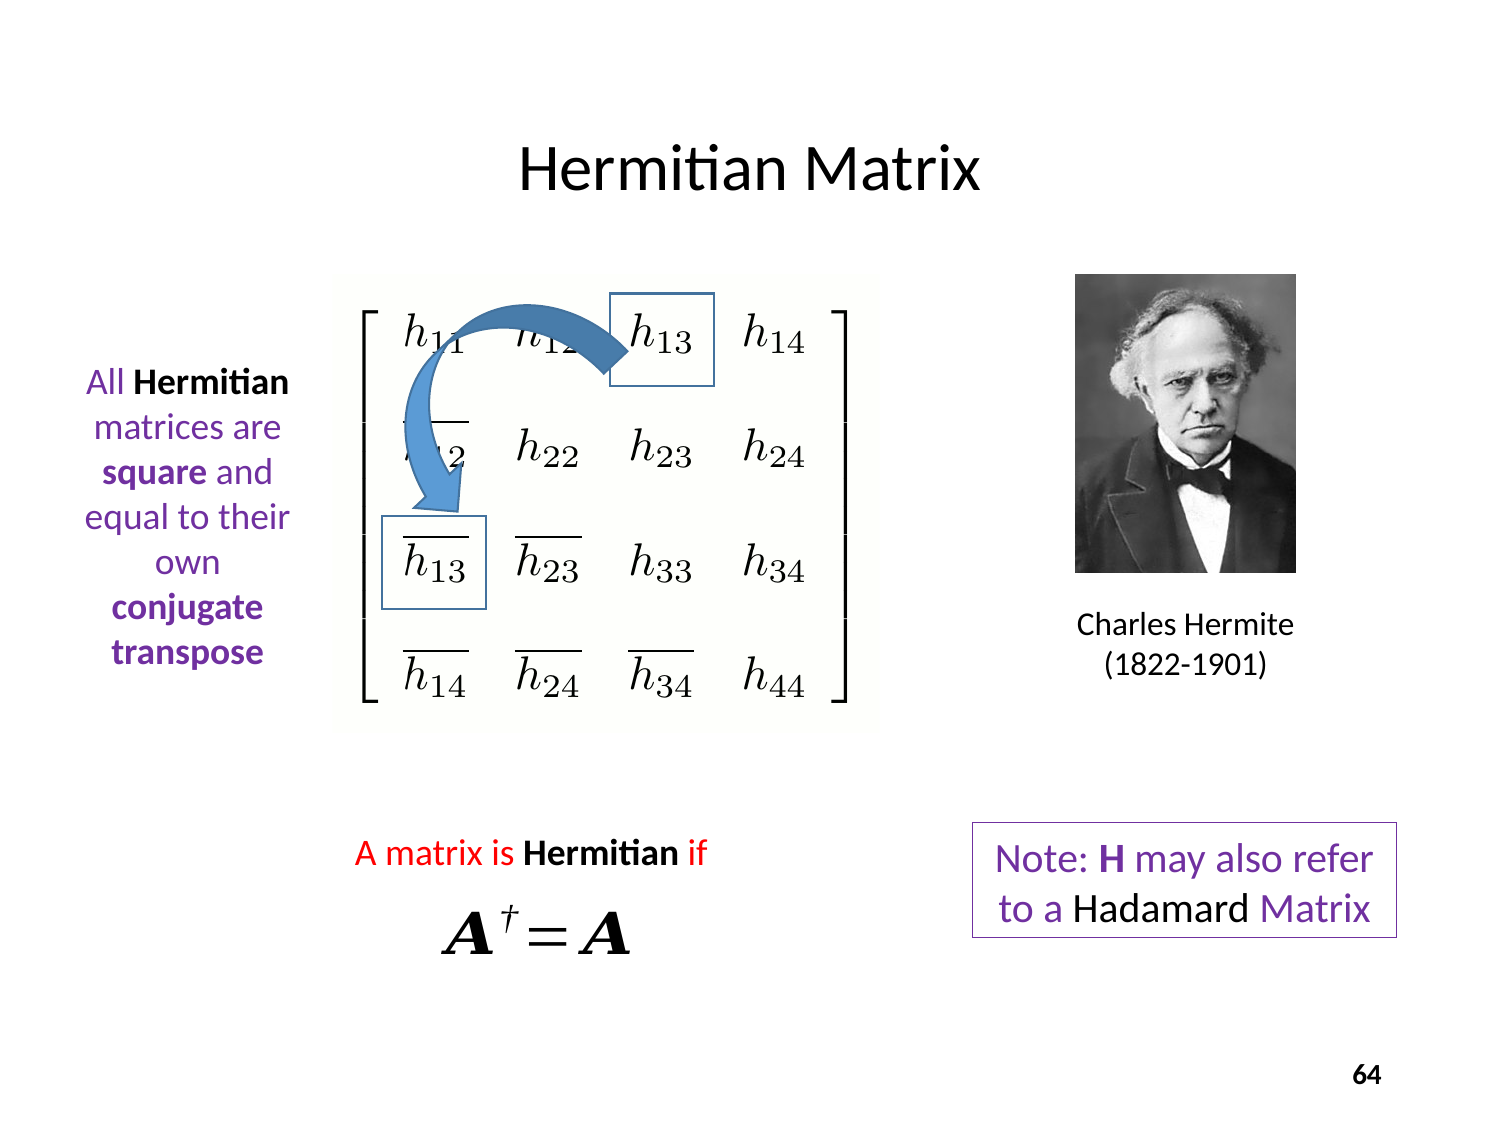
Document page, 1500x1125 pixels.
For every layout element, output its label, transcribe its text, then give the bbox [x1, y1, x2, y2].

text_box A matrix is Hermitian if [332, 820, 739, 881]
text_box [1059, 274, 1313, 692]
title Hermitian Matrix [103, 59, 1397, 278]
slide_number 64 [1059, 1042, 1397, 1103]
picture [332, 274, 880, 733]
text_box All Hermitian matrices are square and equal to their own conjugate transpose [69, 349, 307, 680]
text_box Note: H may also refer to a Hadamard Matrix [972, 822, 1397, 938]
